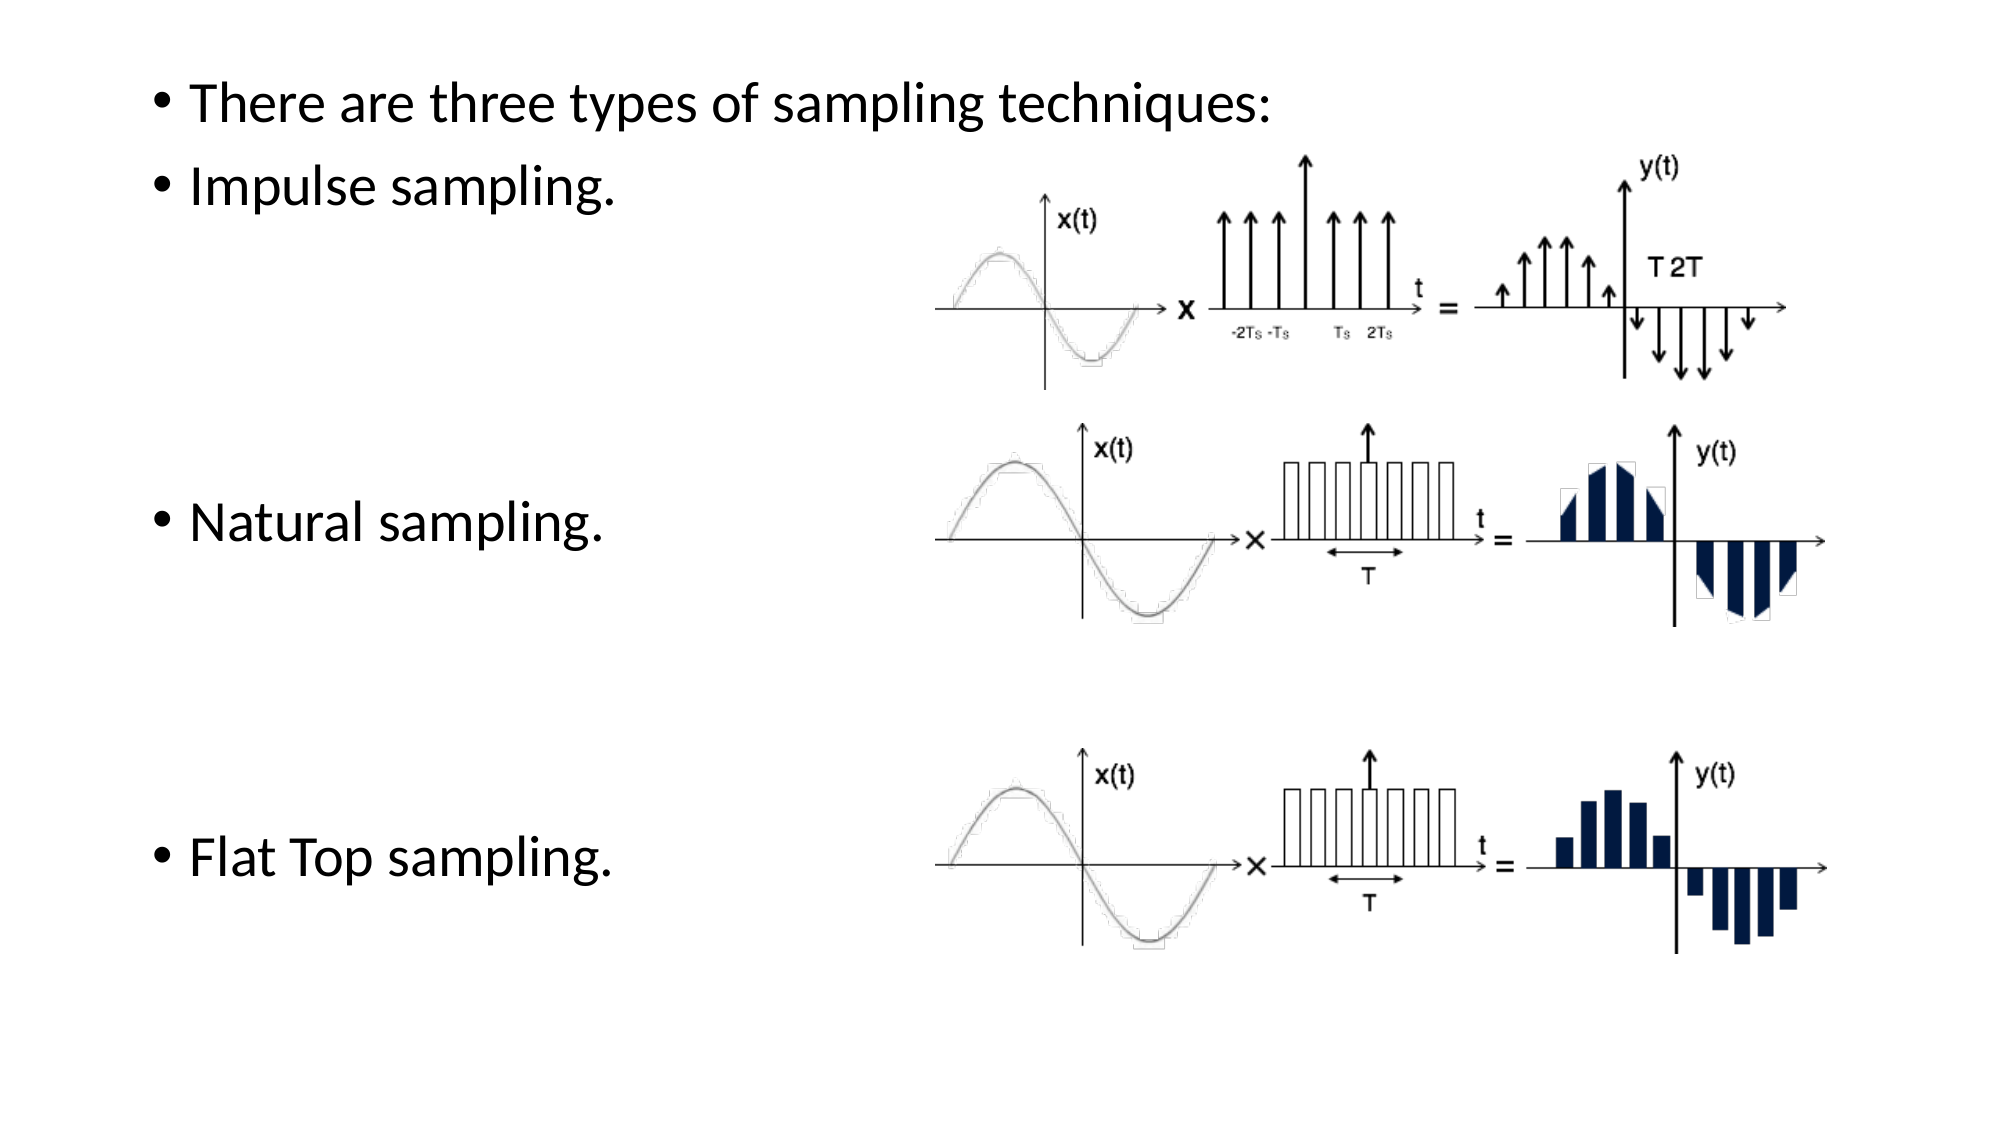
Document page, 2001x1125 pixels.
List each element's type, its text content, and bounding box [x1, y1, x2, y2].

list There are three types of sampling techniques: Impulse sampling. Natural sampling. Flat Top sampling. [137, 64, 1863, 1014]
picture [935, 423, 1825, 627]
picture [935, 748, 1827, 954]
picture [935, 147, 1786, 390]
